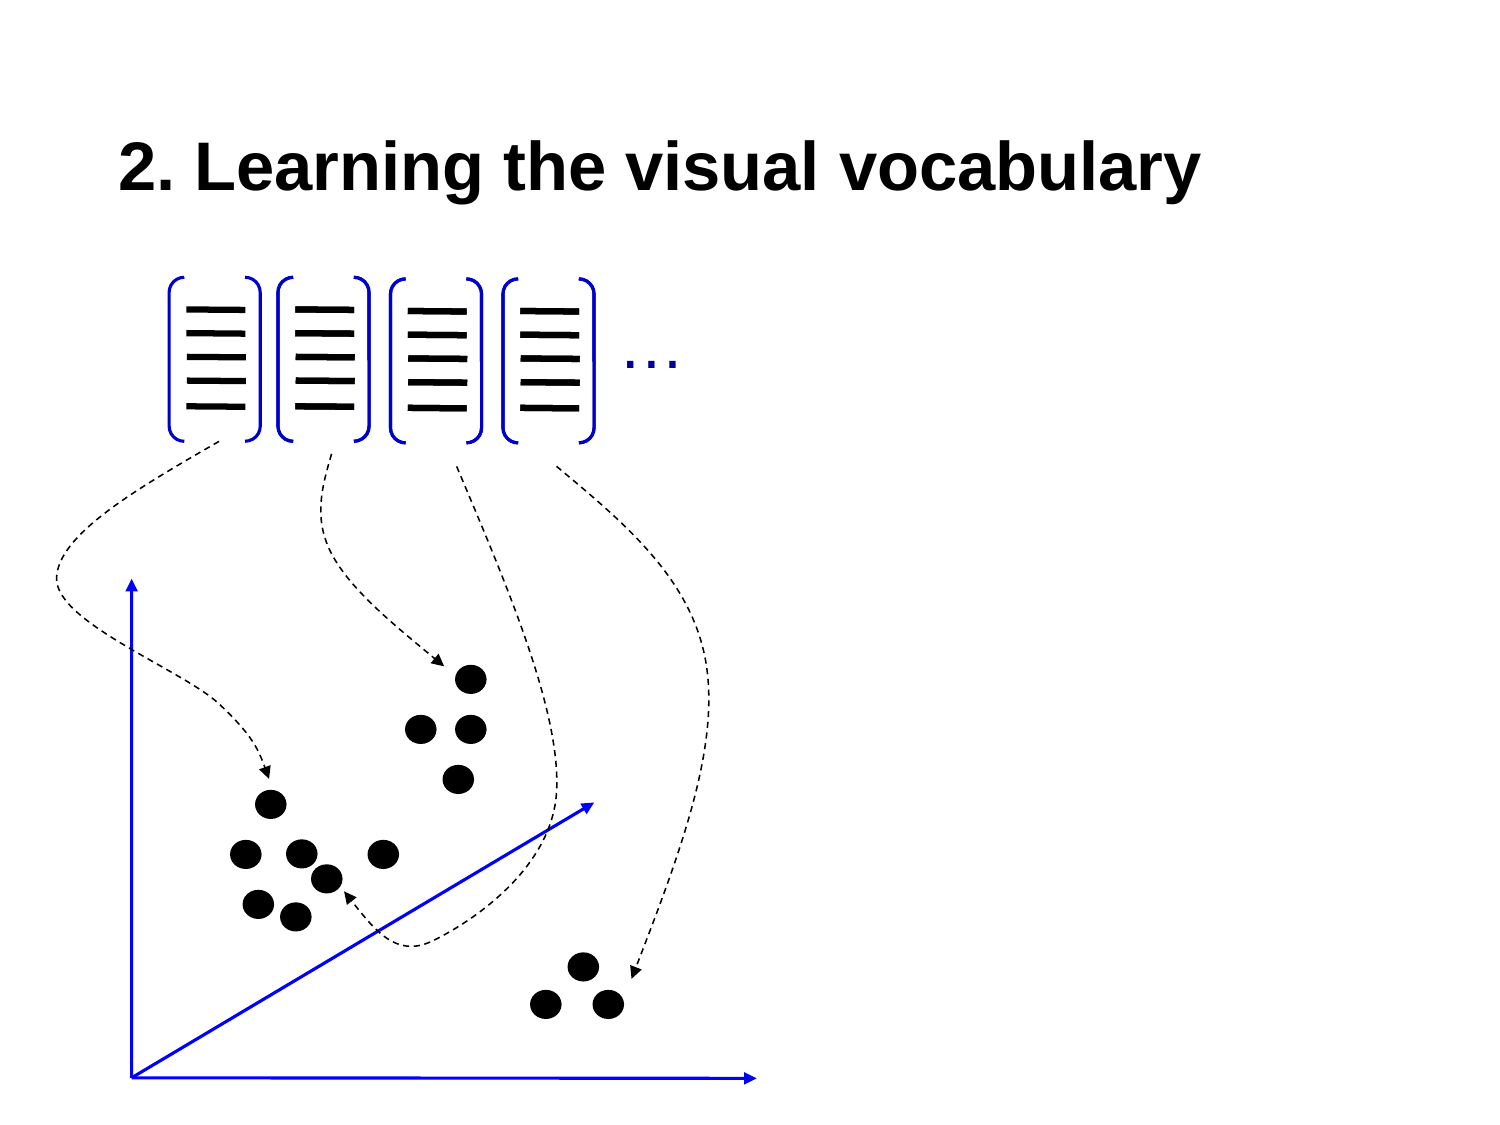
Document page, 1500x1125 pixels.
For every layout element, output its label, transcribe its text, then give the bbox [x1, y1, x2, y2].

text_box [569, 953, 598, 980]
text_box [531, 991, 561, 1018]
text_box [344, 466, 557, 947]
text_box [287, 840, 317, 867]
text_box [134, 1072, 757, 1085]
text_box [556, 466, 709, 979]
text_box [277, 277, 701, 443]
text_box [244, 891, 273, 918]
text_box [56, 442, 271, 779]
text_box [231, 841, 261, 868]
title 2. Learning the visual vocabulary [103, 59, 1397, 278]
text_box [312, 865, 341, 892]
text_box [320, 453, 417, 638]
text_box [256, 791, 286, 818]
text_box [594, 991, 623, 1018]
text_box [169, 277, 261, 442]
text_box [281, 903, 311, 930]
text_box [548, 802, 595, 831]
